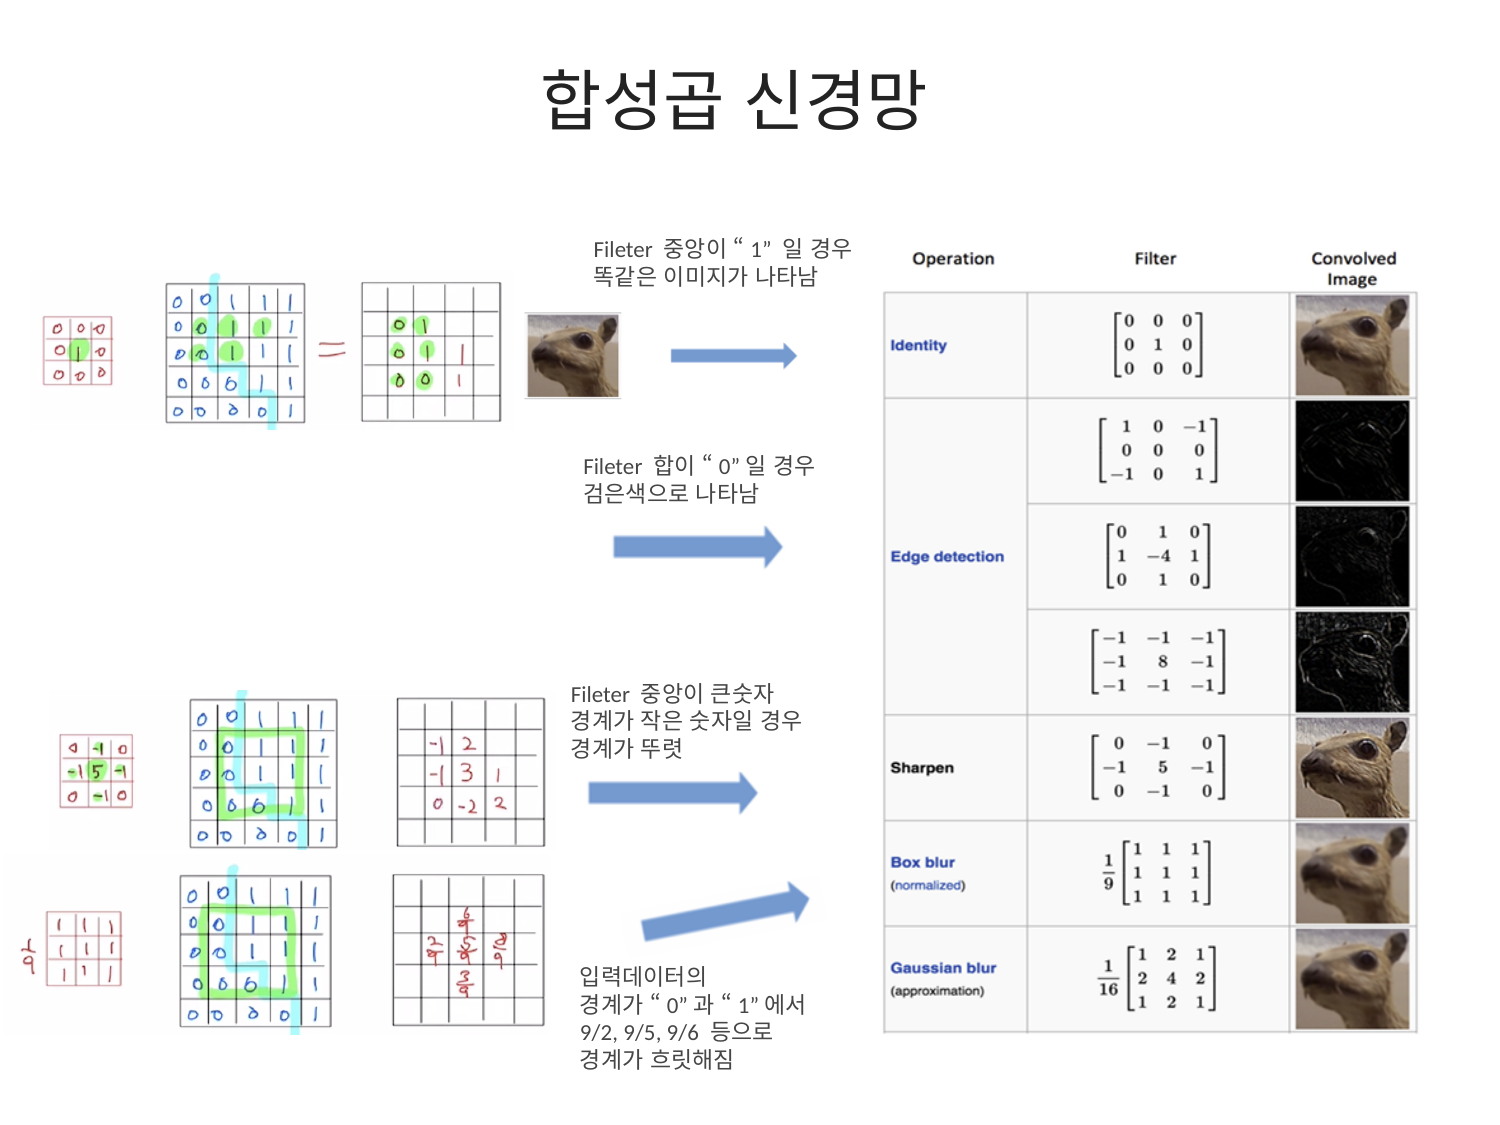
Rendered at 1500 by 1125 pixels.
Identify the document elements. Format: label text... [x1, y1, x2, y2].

picture [49, 690, 556, 850]
picture [3, 854, 551, 1036]
text_box Fileter 중앙이 “1” 일 경우 똑같은 이미지가 나타남 [578, 227, 834, 298]
title 합성곱 신경망 [525, 42, 1043, 146]
picture [570, 771, 771, 818]
picture [30, 271, 825, 431]
text_box Fileter 합이 “0”일 경우 검은색으로 나타남 [568, 444, 831, 515]
text_box Fileter 중앙이 큰숫자 경계가 작은 숫자일 경우 경계가 뚜렷 [556, 671, 818, 770]
text_box 입력데이터의 경계가 “0”과 “1”에서 9/2, 9/5, 9/6 등으로 경계가 흐릿해짐 [565, 955, 829, 1080]
picture [595, 525, 796, 573]
picture [839, 221, 1433, 1049]
picture [621, 875, 826, 955]
